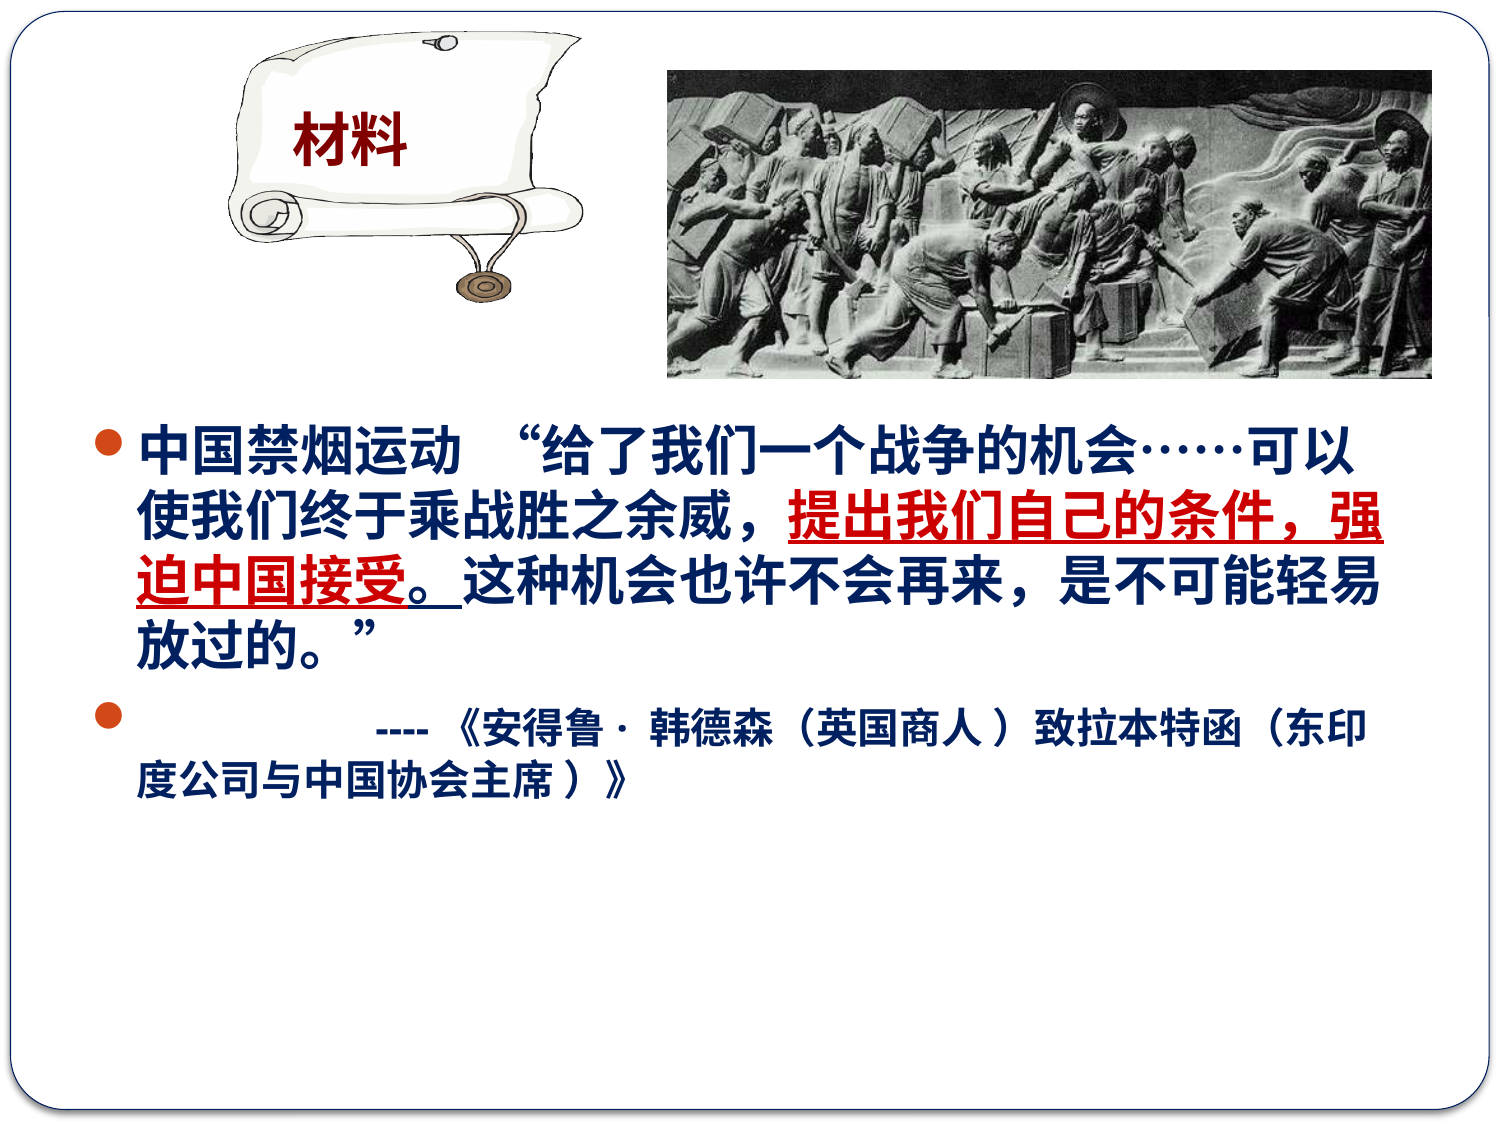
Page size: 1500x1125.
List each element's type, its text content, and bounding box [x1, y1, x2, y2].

list 中国禁烟运动 “给了我们一个战争的机会……可以使我们终于乘战胜之余威，提出我们自己的条件，强迫中国接受。这种机会也许不会再来，是不可能轻易放过的。” ----《安得鲁· 韩德森（英国商人 ）致拉本特函（东印度公司与中国协会主席 ）》 [76, 408, 1413, 840]
picture [667, 70, 1432, 379]
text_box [226, 30, 584, 303]
